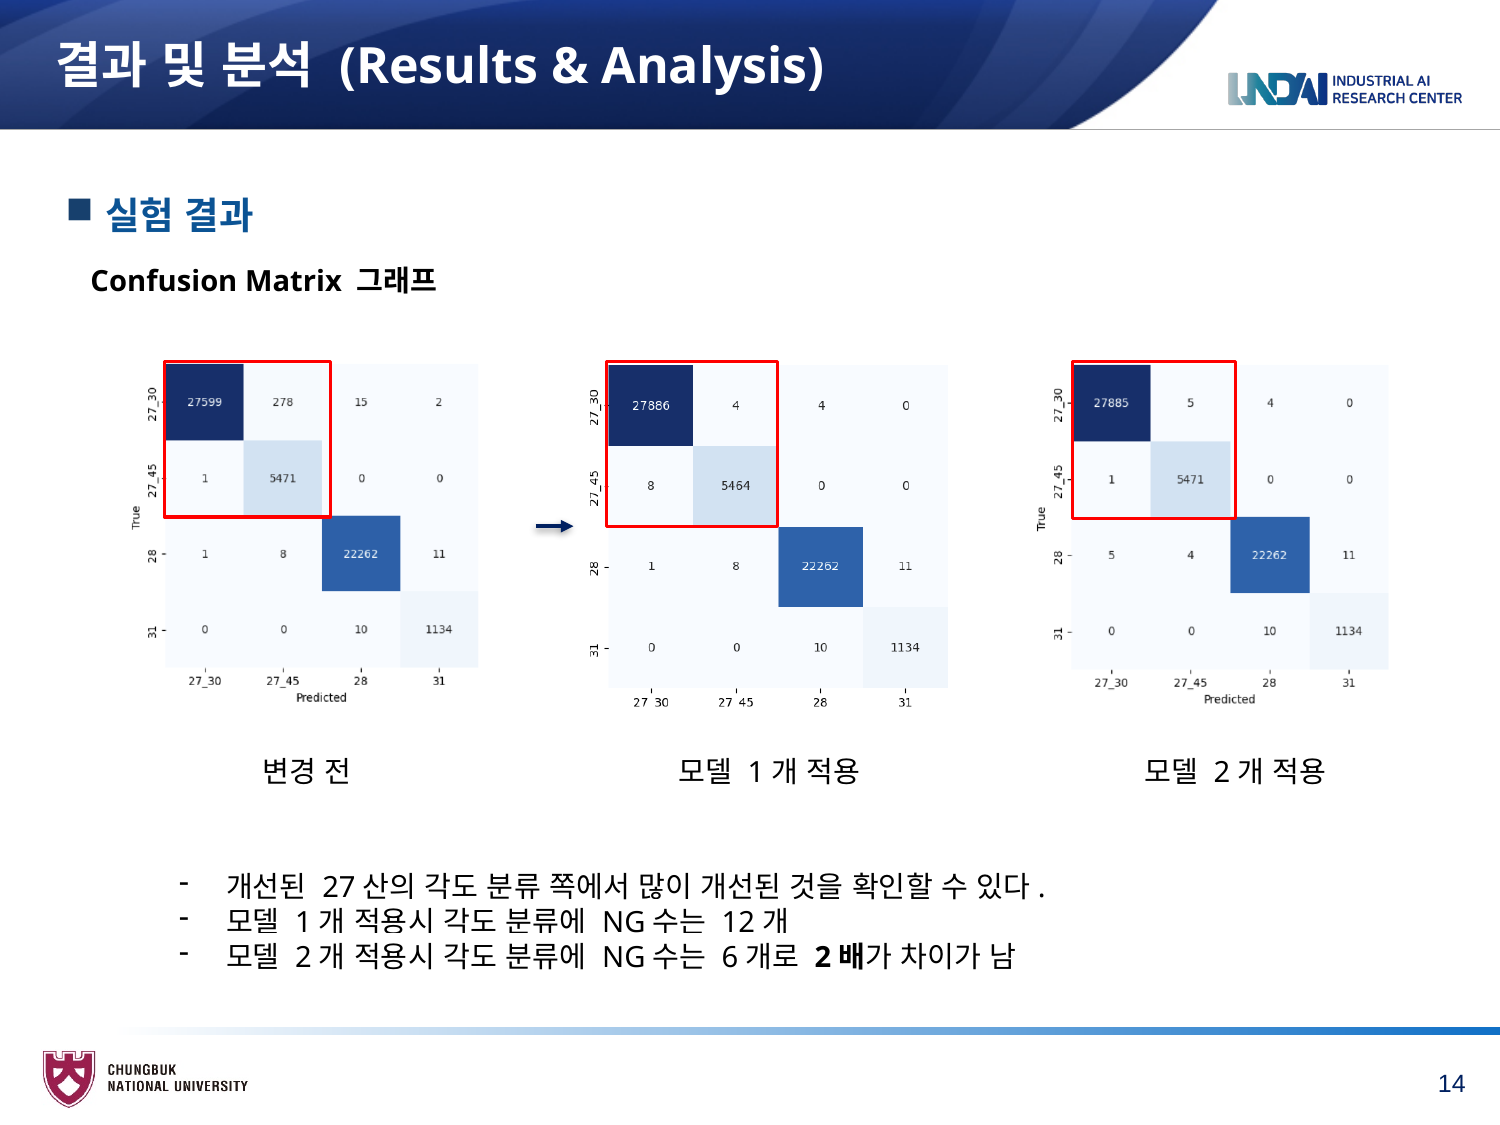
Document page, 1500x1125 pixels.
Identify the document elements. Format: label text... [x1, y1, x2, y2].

text_box 모델 1개 적용 [651, 746, 888, 797]
picture [122, 359, 492, 706]
title 결과 및 분석 (Results & Analysis) [55, 10, 1375, 116]
text_box 모델 2개 적용 [1103, 746, 1368, 832]
picture [0, 0, 1500, 129]
text_box Confusion Matrix 그래프 [75, 254, 825, 305]
picture [41, 1049, 249, 1109]
text_box 변경 전 [225, 746, 389, 797]
text_box 실험 결과 [65, 178, 732, 237]
text_box 개선된 27산의 각도 분류 쪽에서 많이 개선된 것을 확인할 수 있다. 모델 1개 적용시 각도 분류에 NG수는 12개 모델 2개 적용시 각도 분류에 NG수는 6개로 2배가 차이가 남 [164, 860, 1198, 981]
picture [1035, 360, 1405, 707]
picture [585, 362, 955, 707]
